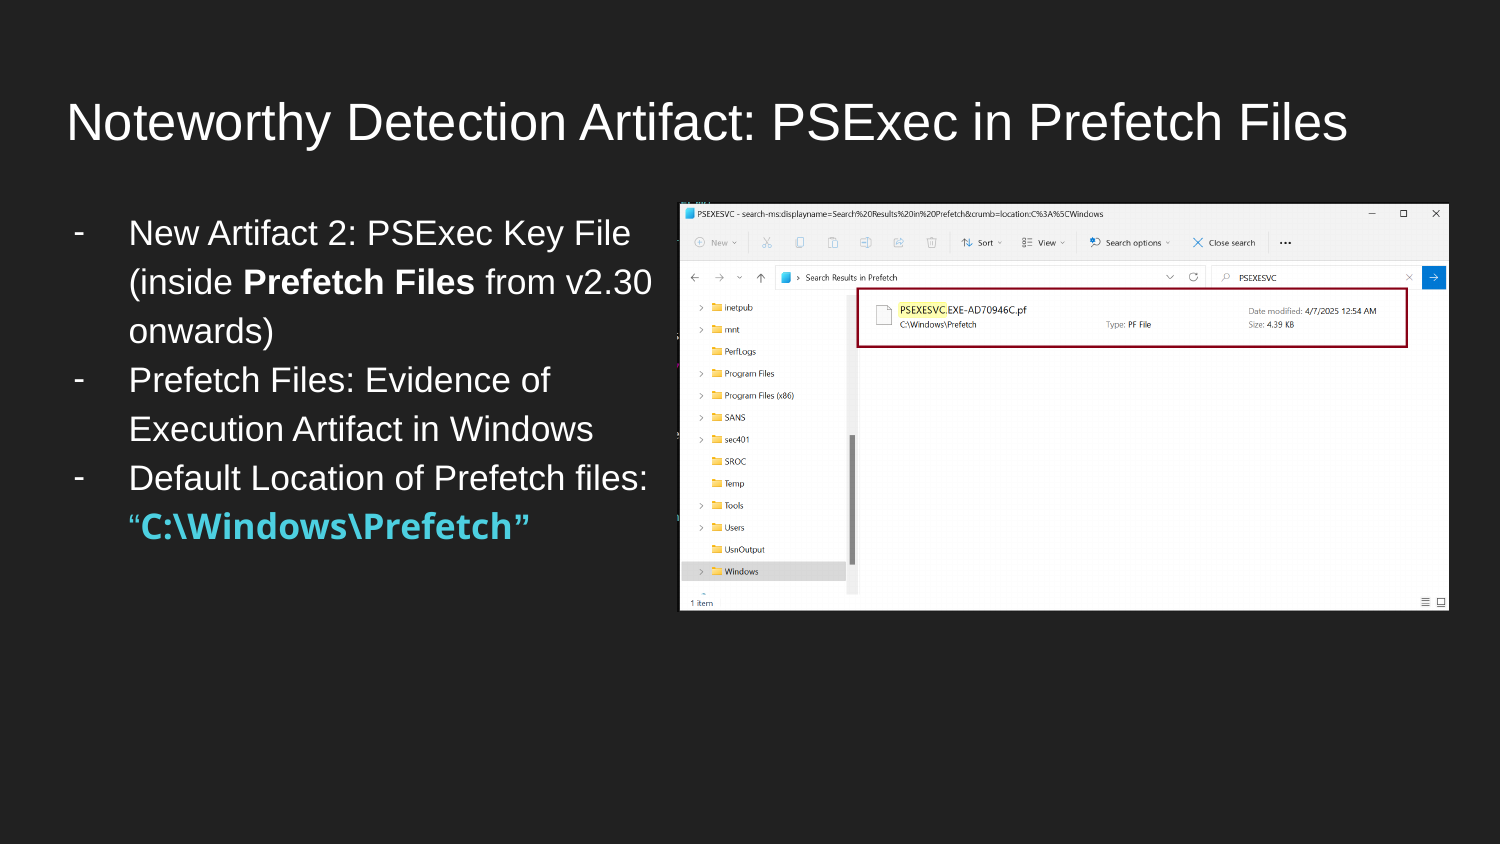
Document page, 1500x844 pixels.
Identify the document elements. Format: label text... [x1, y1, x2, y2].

title Noteworthy Detection Artifact: PSExec in Prefetch Files [51, 72, 1449, 167]
picture [677, 202, 1450, 642]
list New Artifact 2: PSExec Key File (inside Prefetch Files from v2.30 onwards) Prefetch Files: Evidence of Execution Artifact in Windows Default Location of Prefetch files: “C:\Windows\Prefetch” [38, 189, 684, 750]
